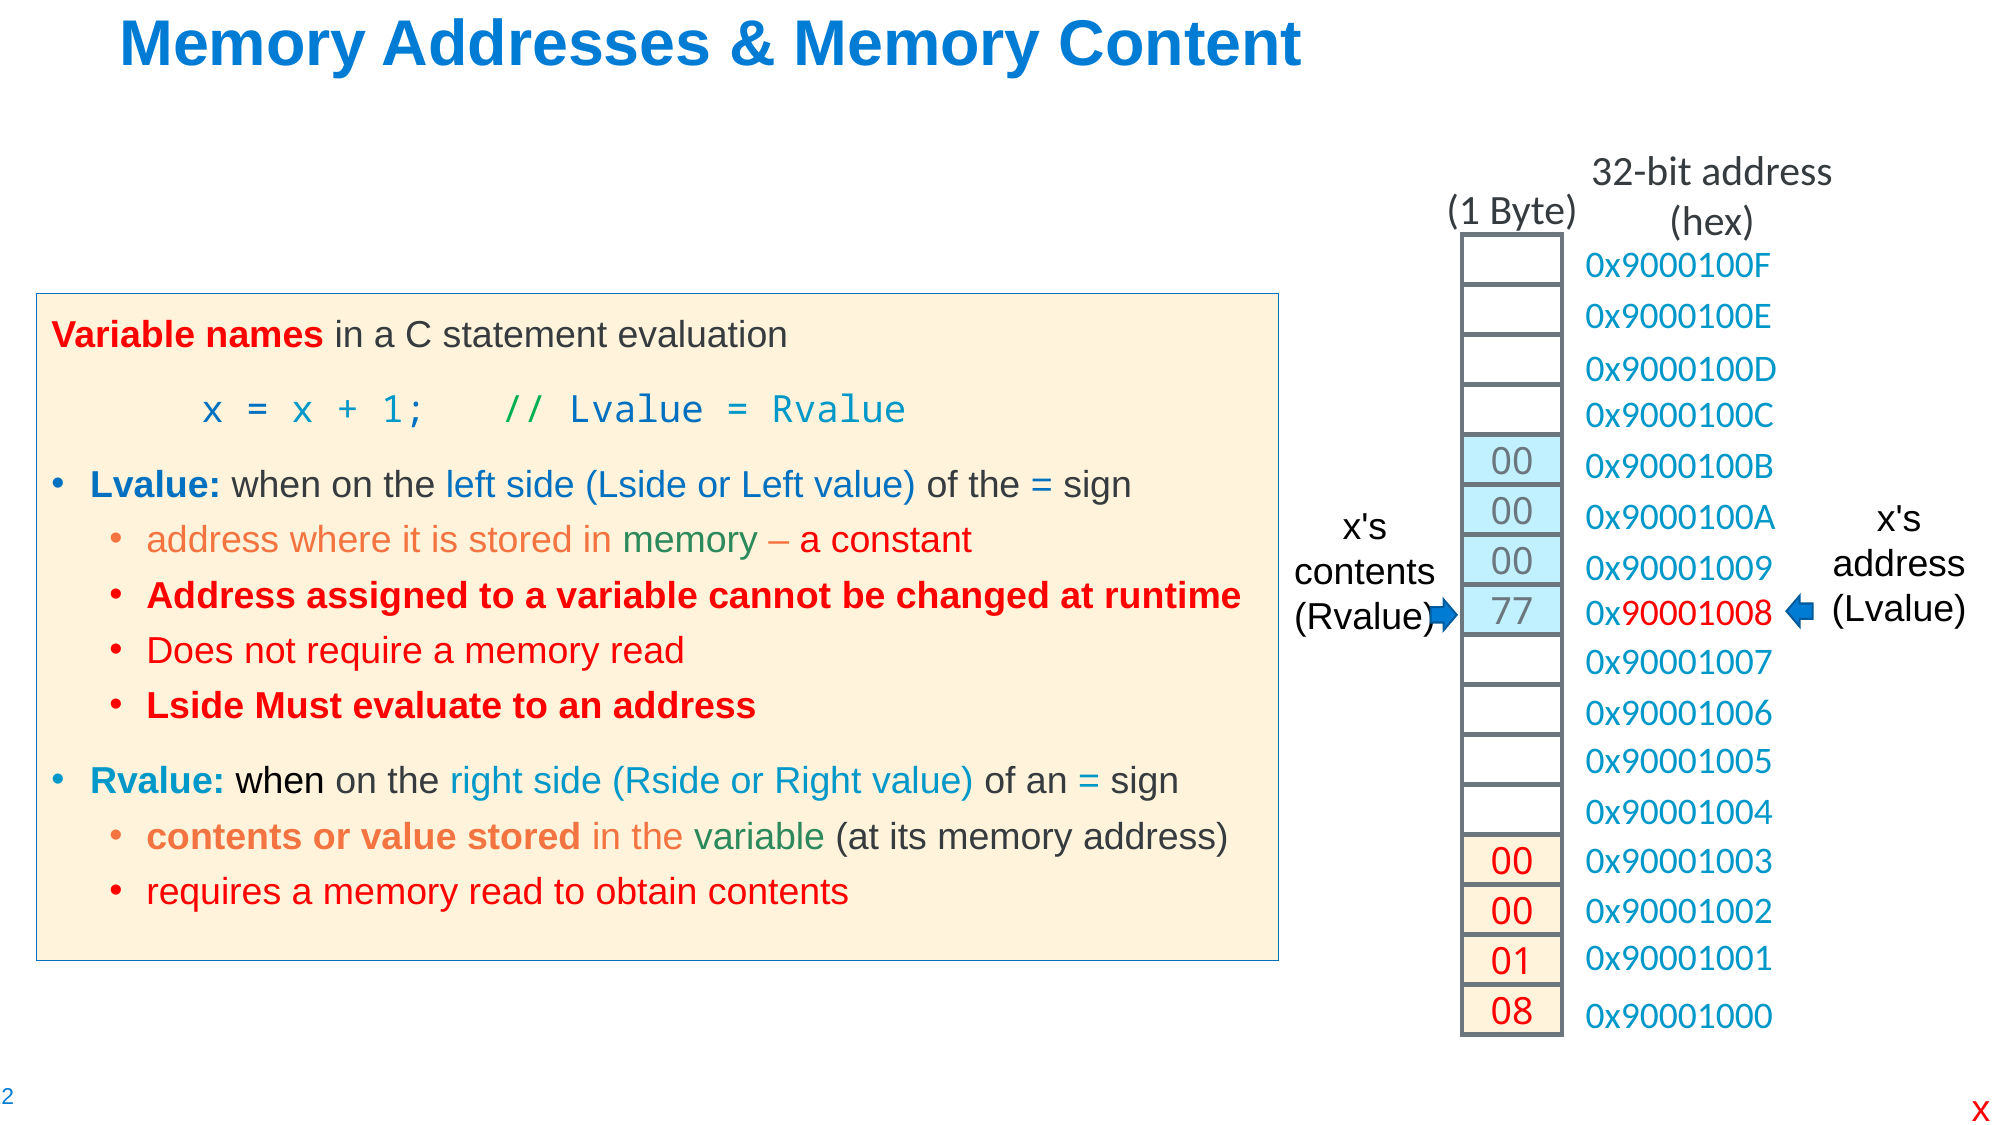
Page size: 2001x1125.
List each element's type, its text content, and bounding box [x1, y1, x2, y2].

text_box x's address (Lvalue) [1855, 486, 1997, 637]
list Variable names in a C statement evaluation x = x + 1; // Lvalue = Rvalue Lvalue: when on the left side (Lside or Left value) of the = sign address where it is stored in memory – a constant Address assigned to a variable cannot be changed at runtime Does not require a memory read Lside Must evaluate to an address Rvalue: when on the right side (Rside or Right value) of an = sign contents or value stored in the variable (at its memory address) requires a memory read to obtain contents [36, 293, 1279, 961]
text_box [1430, 136, 1855, 1044]
text_box x [1956, 1076, 2000, 1125]
text_box x's contents (Rvalue) [1267, 494, 1430, 645]
title Memory Addresses & Memory Content [104, 9, 1830, 87]
